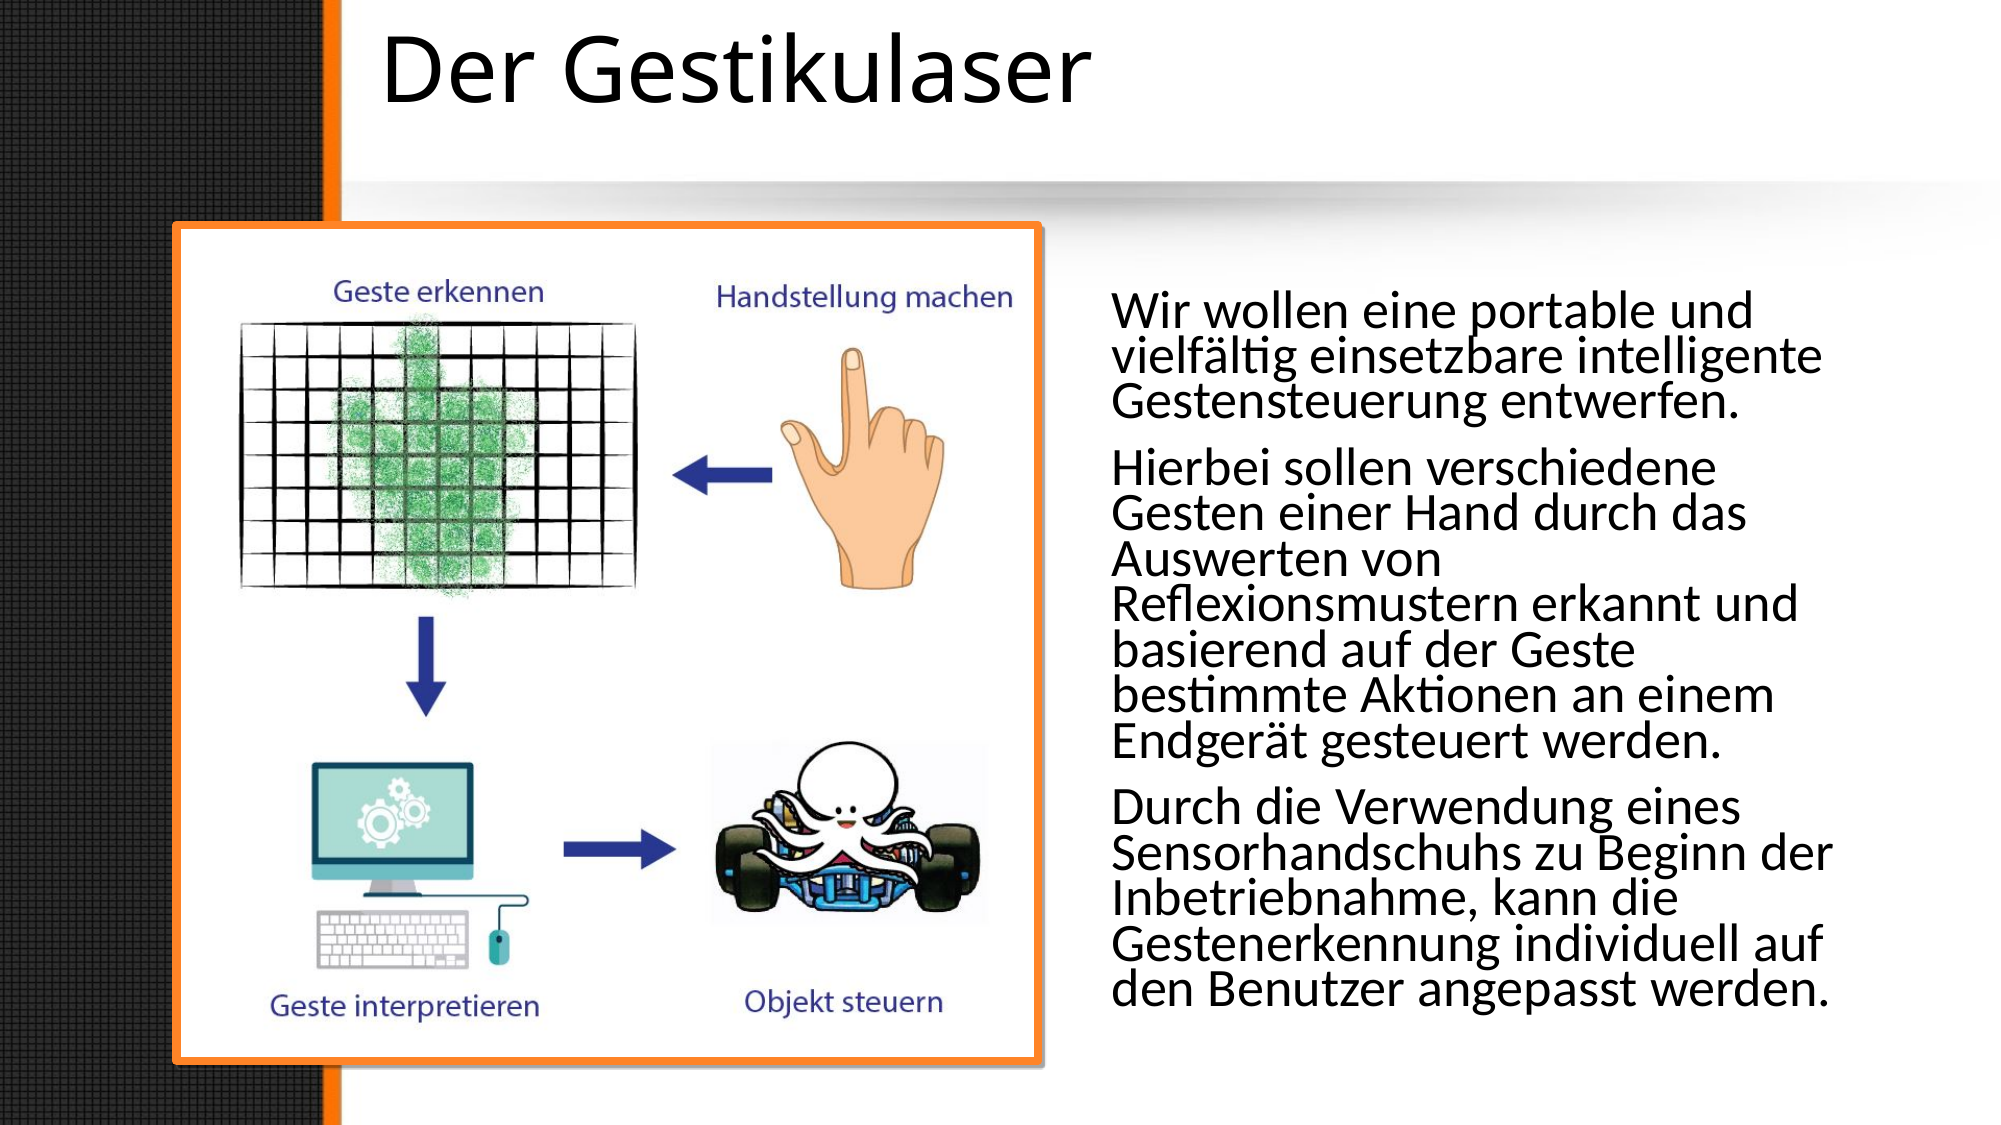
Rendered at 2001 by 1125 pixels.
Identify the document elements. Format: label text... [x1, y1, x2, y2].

picture [0, 0, 2001, 1125]
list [180, 229, 1034, 1057]
title Der Gestikulaser [364, 0, 2000, 182]
list Wir wollen eine portable und vielfältig einsetzbare intelligente Gestensteuerung entwerfen. Hierbei sollen verschiedene Gesten einer Hand durch das Auswerten von Reflexionsmustern erkannt und basierend auf der Geste bestimmte Aktionen an einem Endgerät gesteuert werden. Durch die Verwendung eines Sensorhandschuhs zu Beginn der Inbetriebnahme, kann die Gestenerkennung individuell auf den Benutzer angepasst werden. [1096, 198, 1863, 1057]
